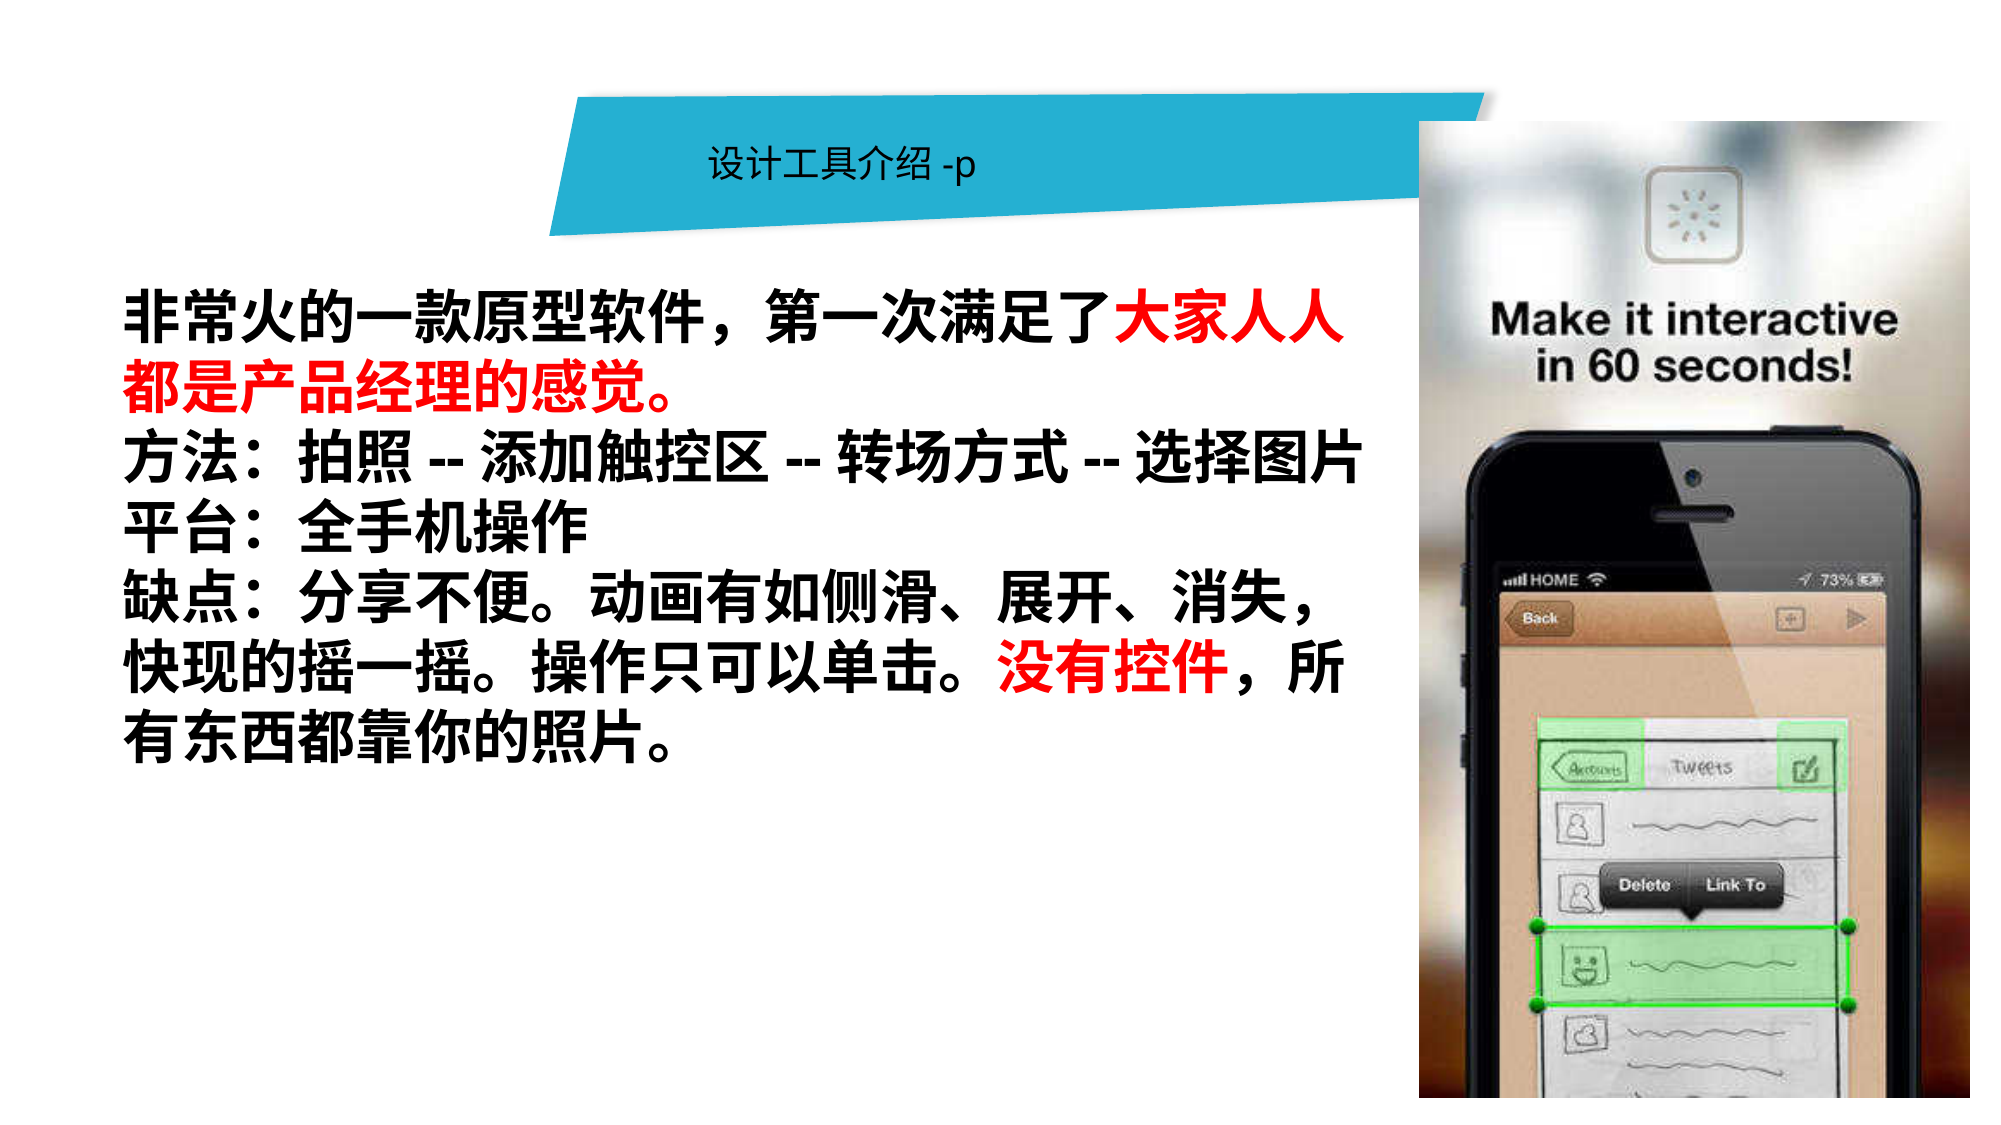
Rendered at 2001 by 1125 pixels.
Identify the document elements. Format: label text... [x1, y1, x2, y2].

text_box 设计工具介绍-p [693, 132, 1272, 193]
picture [1419, 121, 1970, 1098]
text_box 非常火的一款原型软件，第一次满足了大家人人都是产品经理的感觉。 方法：拍照--添加触控区--转场方式--选择图片 平台：全手机操作 缺点：分享不便。动画有如侧滑、展开、消失，快现的摇一摇。操作只可以单击。没有控件，所有东西都靠你的照片。 [108, 272, 1386, 823]
